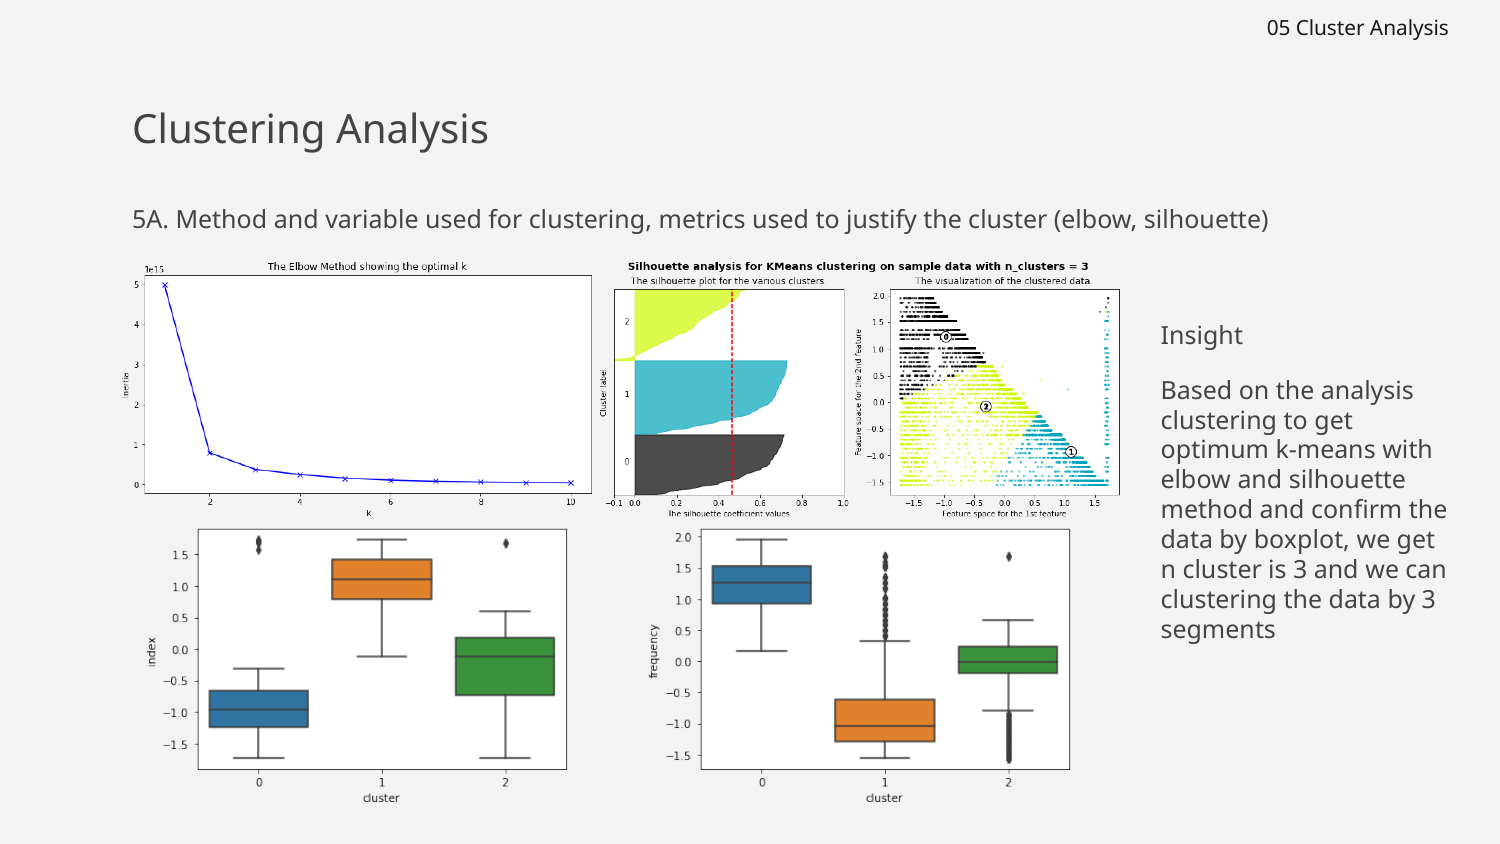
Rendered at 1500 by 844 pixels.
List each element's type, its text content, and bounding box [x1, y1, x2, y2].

title Clustering Analysis [116, 88, 1383, 167]
text_box 05 Cluster Analysis [1251, 0, 1500, 51]
picture [116, 256, 1124, 811]
text_box Insight Based on the analysis clustering to get optimum k-means with elbow and silhouette method and confirm the data by boxplot, we get n cluster is 3 and we can clustering the data by 3 segments [1145, 304, 1471, 732]
list 5A. Method and variable used for clustering, metrics used to justify the cluster (elbow, silhouette) [116, 189, 1383, 755]
